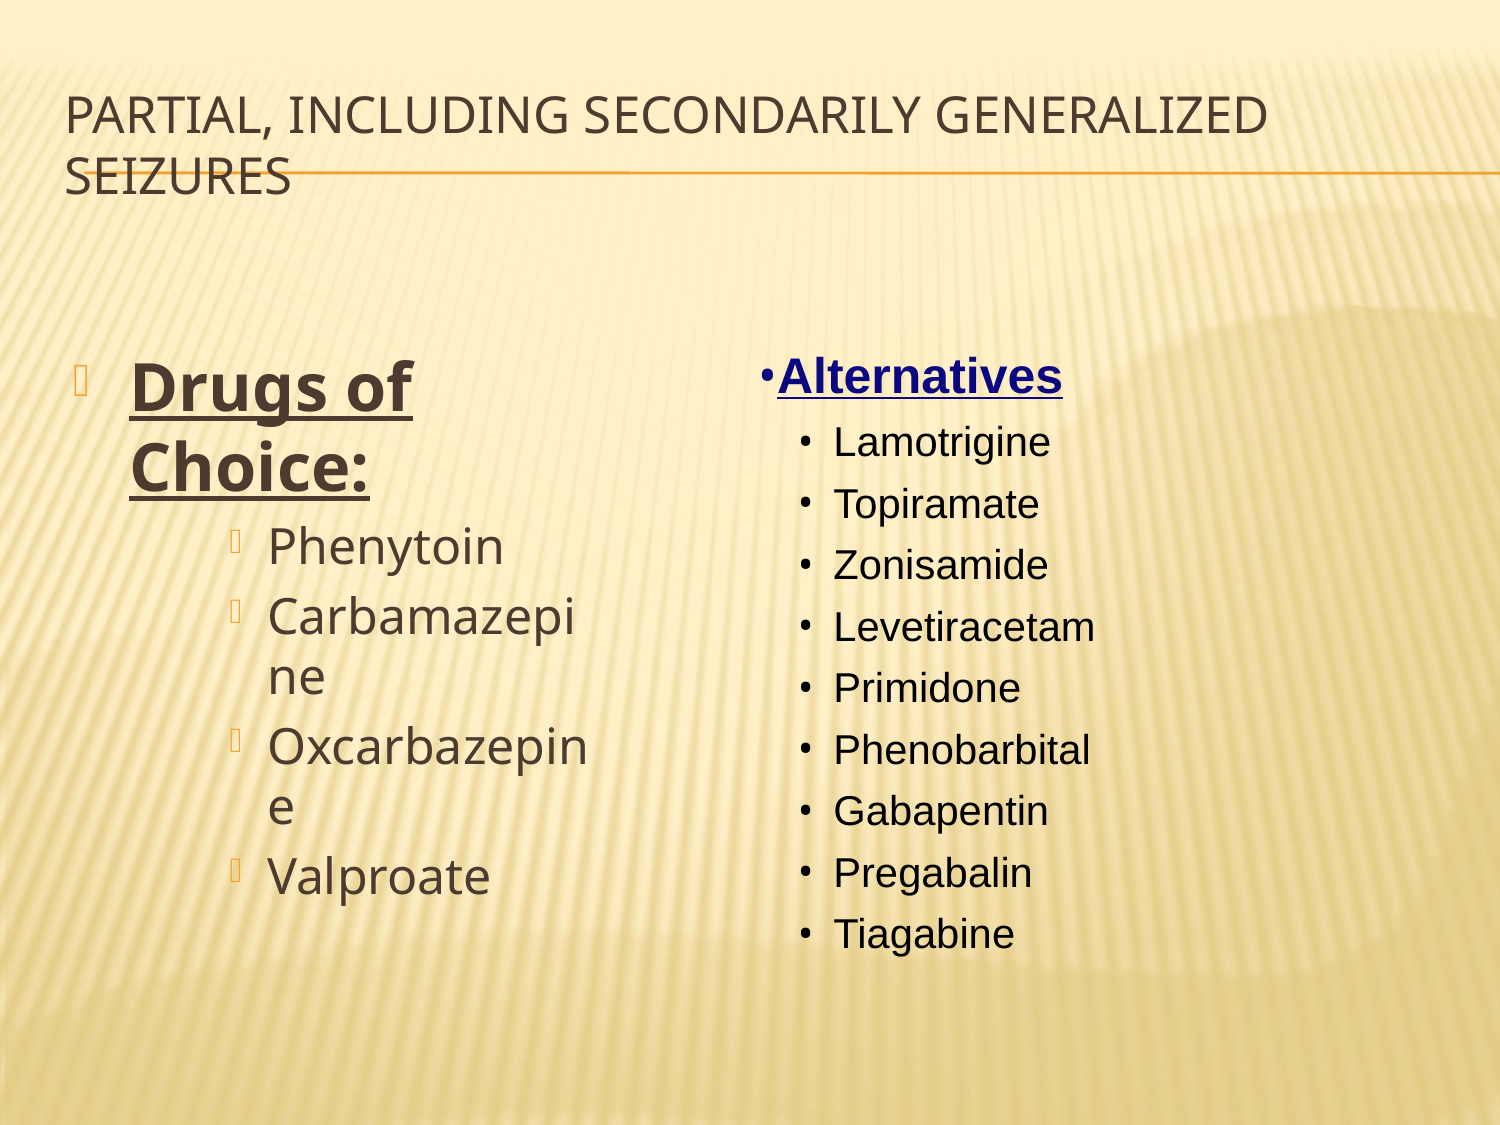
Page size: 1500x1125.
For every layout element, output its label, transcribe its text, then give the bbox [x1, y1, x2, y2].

title Partial, Including Secondarily Generalized Seizures [50, 75, 1475, 213]
text_box Alternatives Lamotrigine Topiramate Zonisamide Levetiracetam Primidone Phenobarbital Gabapentin Pregabalin Tiagabine [758, 343, 1336, 1005]
list Drugs of Choice: Phenytoin Carbamazepine Oxcarbazepine Valproate [58, 337, 621, 834]
